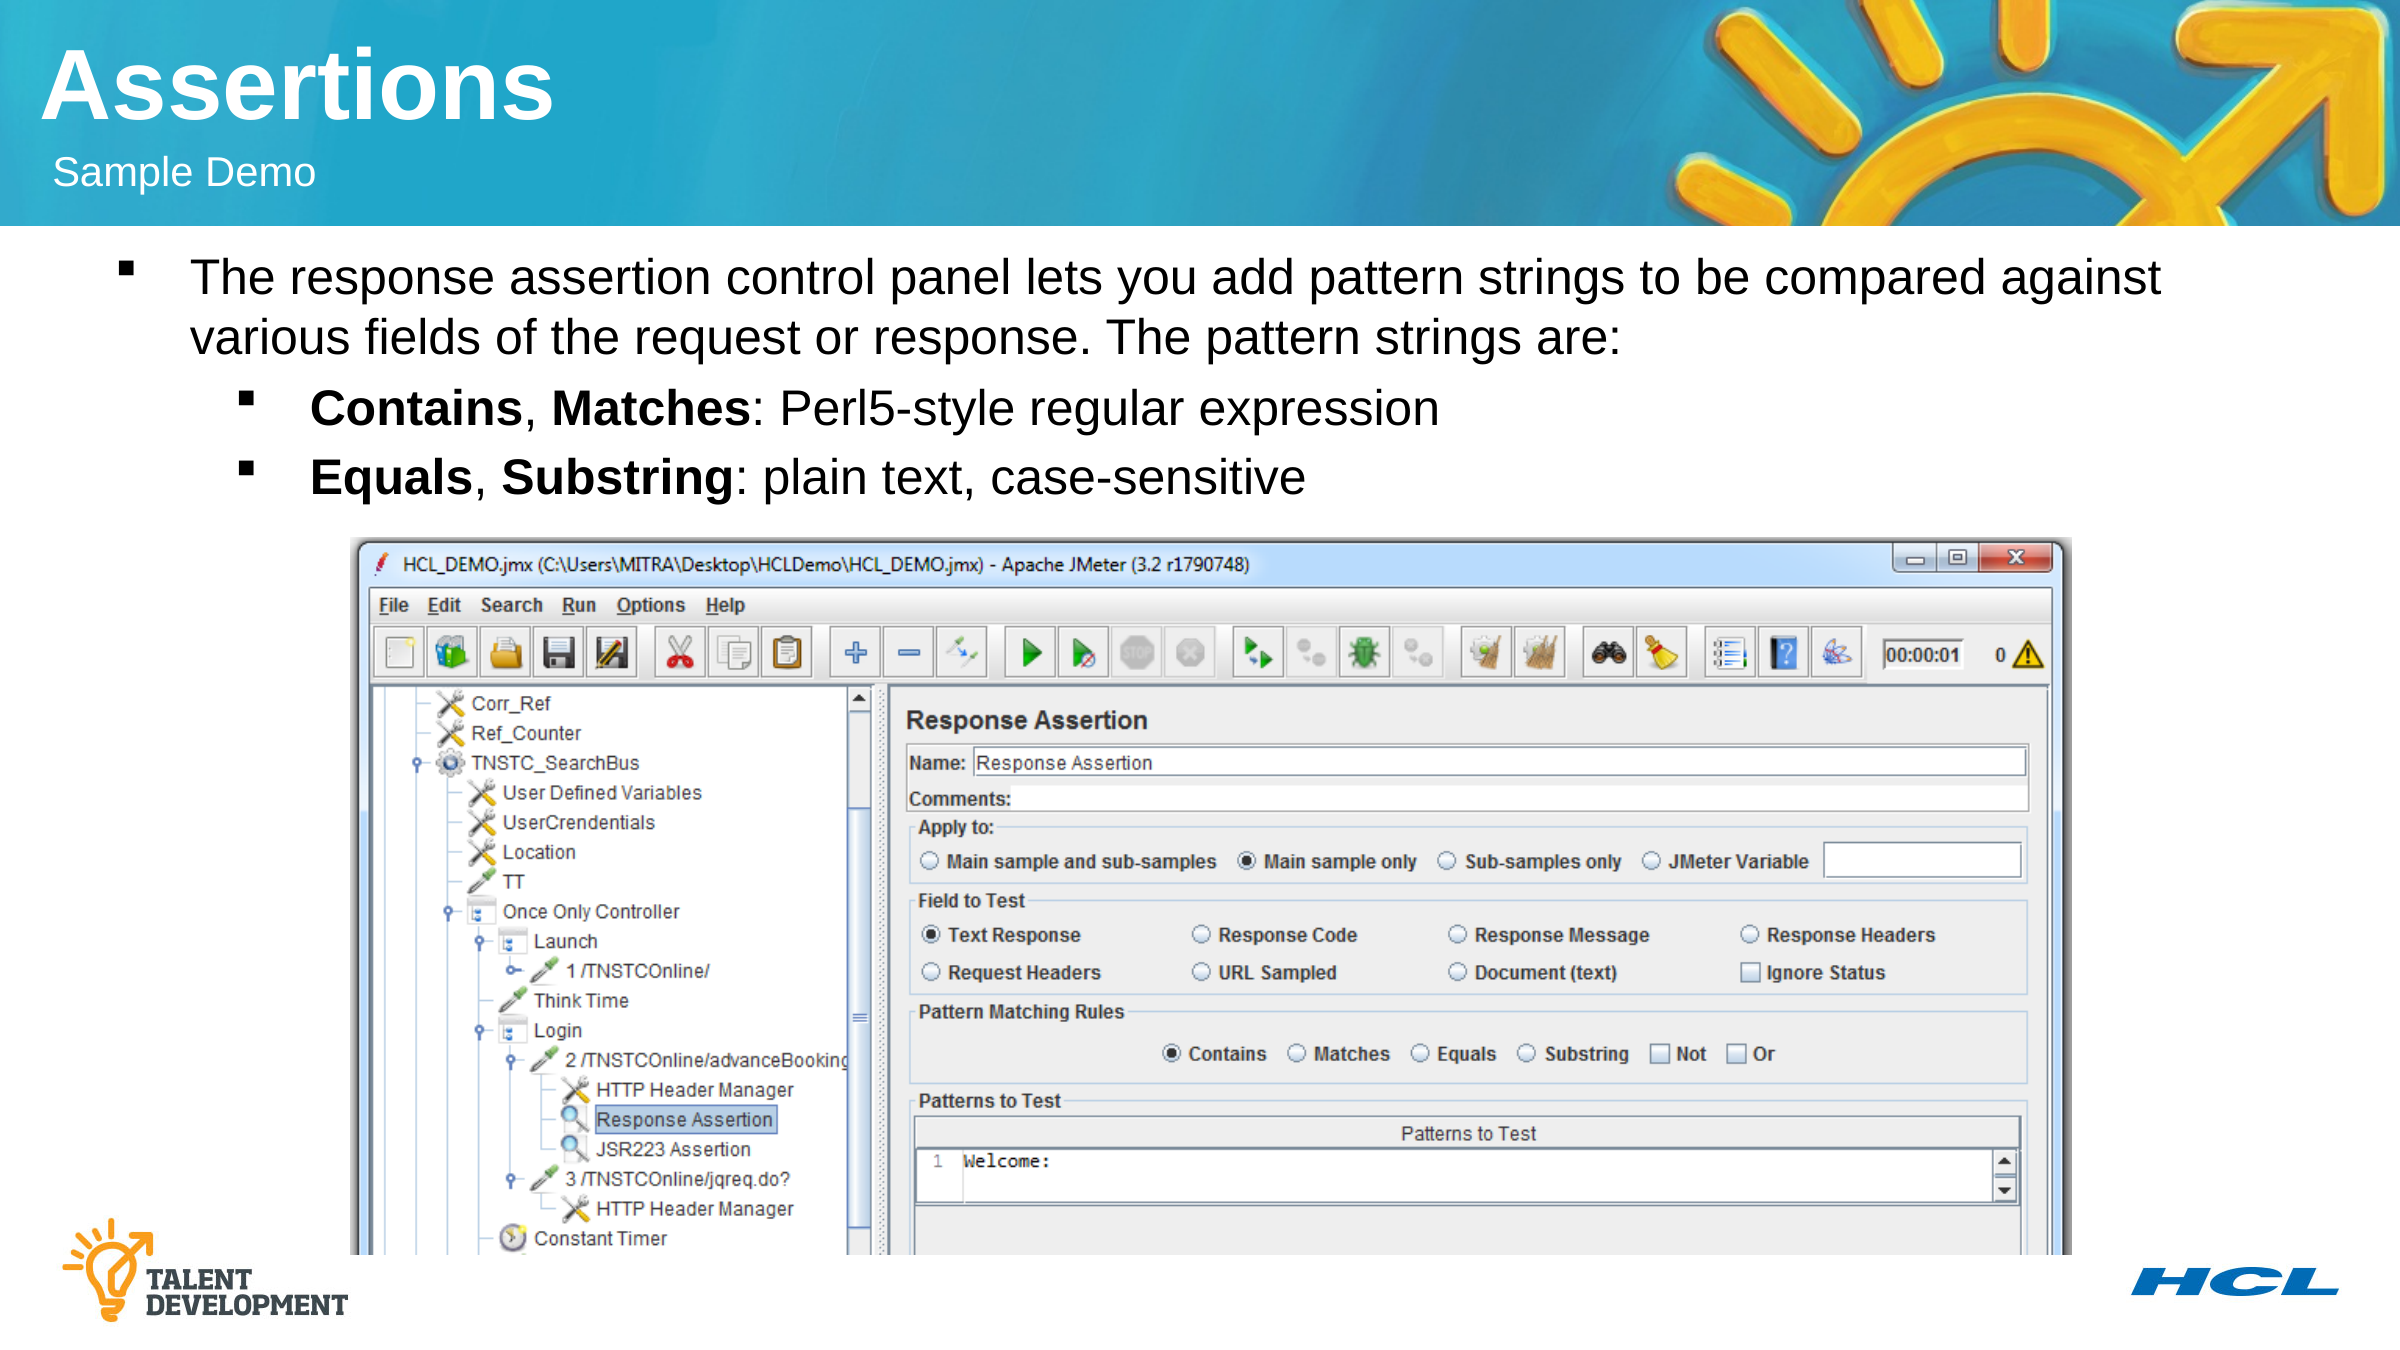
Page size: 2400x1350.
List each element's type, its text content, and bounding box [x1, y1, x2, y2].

picture [0, 0, 2400, 226]
picture [2100, 1169, 2397, 1350]
list Assertions [24, 12, 1675, 138]
list The response assertion control panel lets you add pattern strings to be compared against various fields of the request or response. The pattern strings are: Contains, Matches: Perl5-style regular expression Equals, Substring: plain text, case-sensitive [99, 237, 2305, 538]
picture [0, 537, 2073, 1350]
list Sample Demo [37, 138, 1675, 200]
